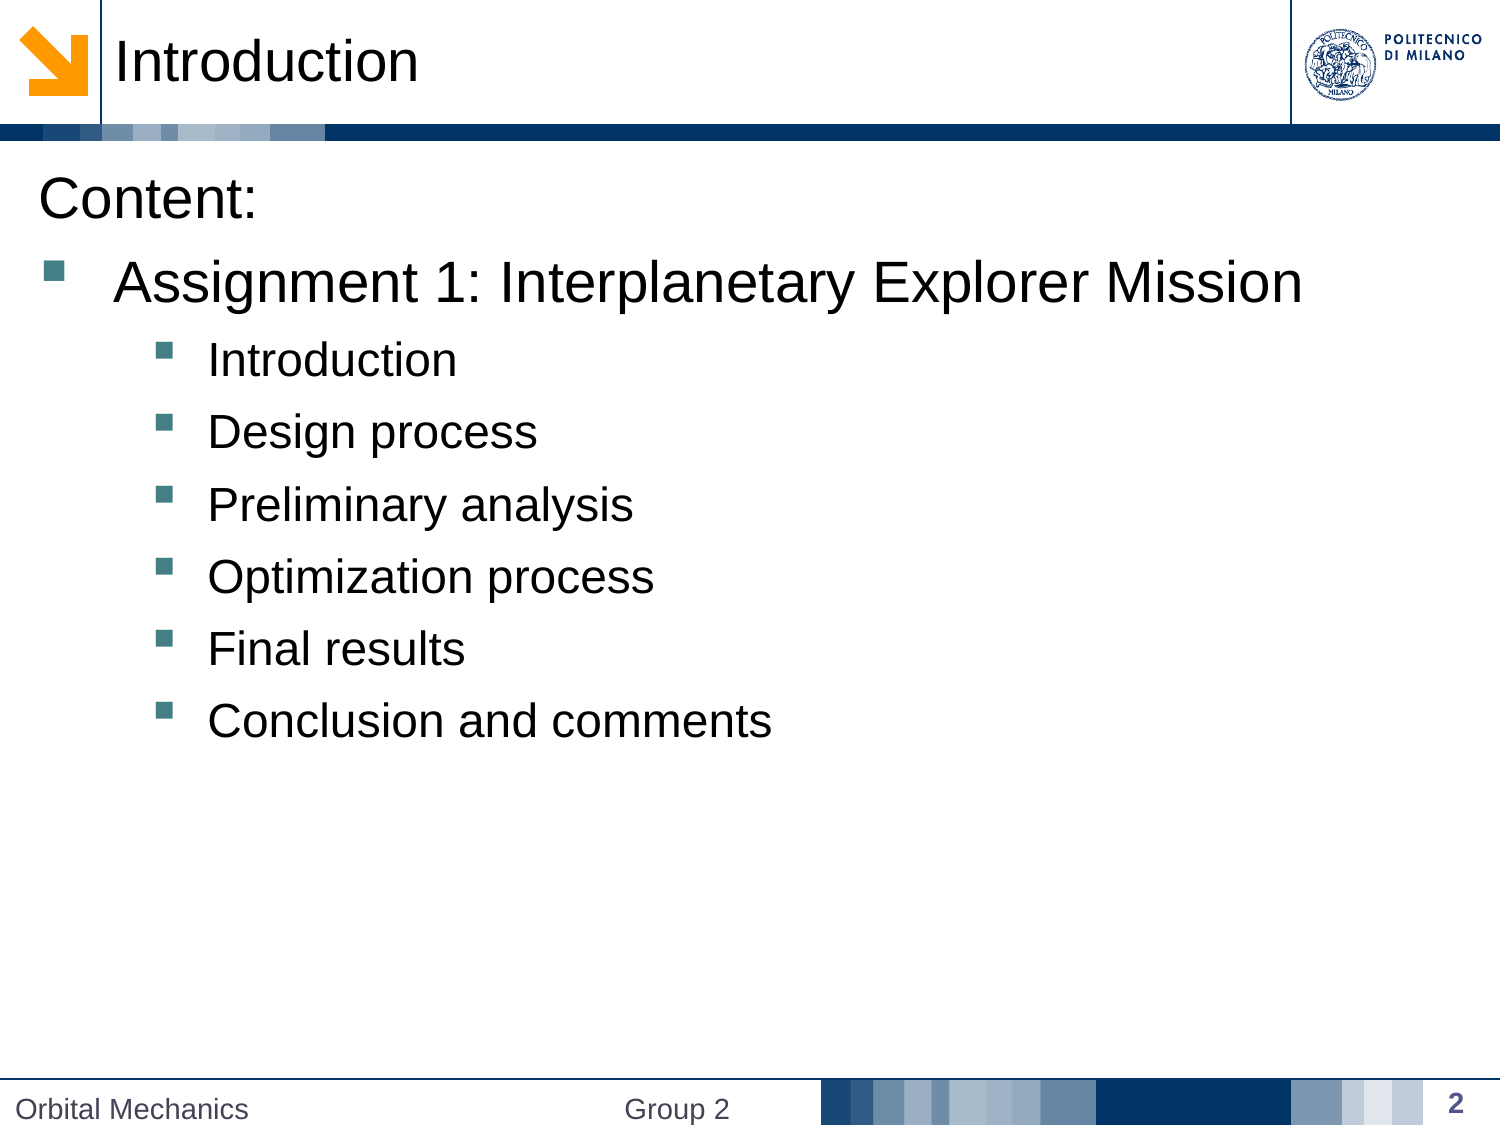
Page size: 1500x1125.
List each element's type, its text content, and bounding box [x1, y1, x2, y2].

list Content: Assignment 1: Interplanetary Explorer Mission Introduction Design process Preliminary analysis Optimization process Final results Conclusion and comments [23, 152, 1477, 1067]
slide_number Group 2 [609, 1089, 809, 1125]
picture [0, 1078, 1500, 1125]
picture [0, 0, 1500, 141]
slide_number 2 [1412, 1084, 1500, 1125]
footer Orbital Mechanics [0, 1089, 598, 1125]
title Introduction [99, 0, 1289, 118]
